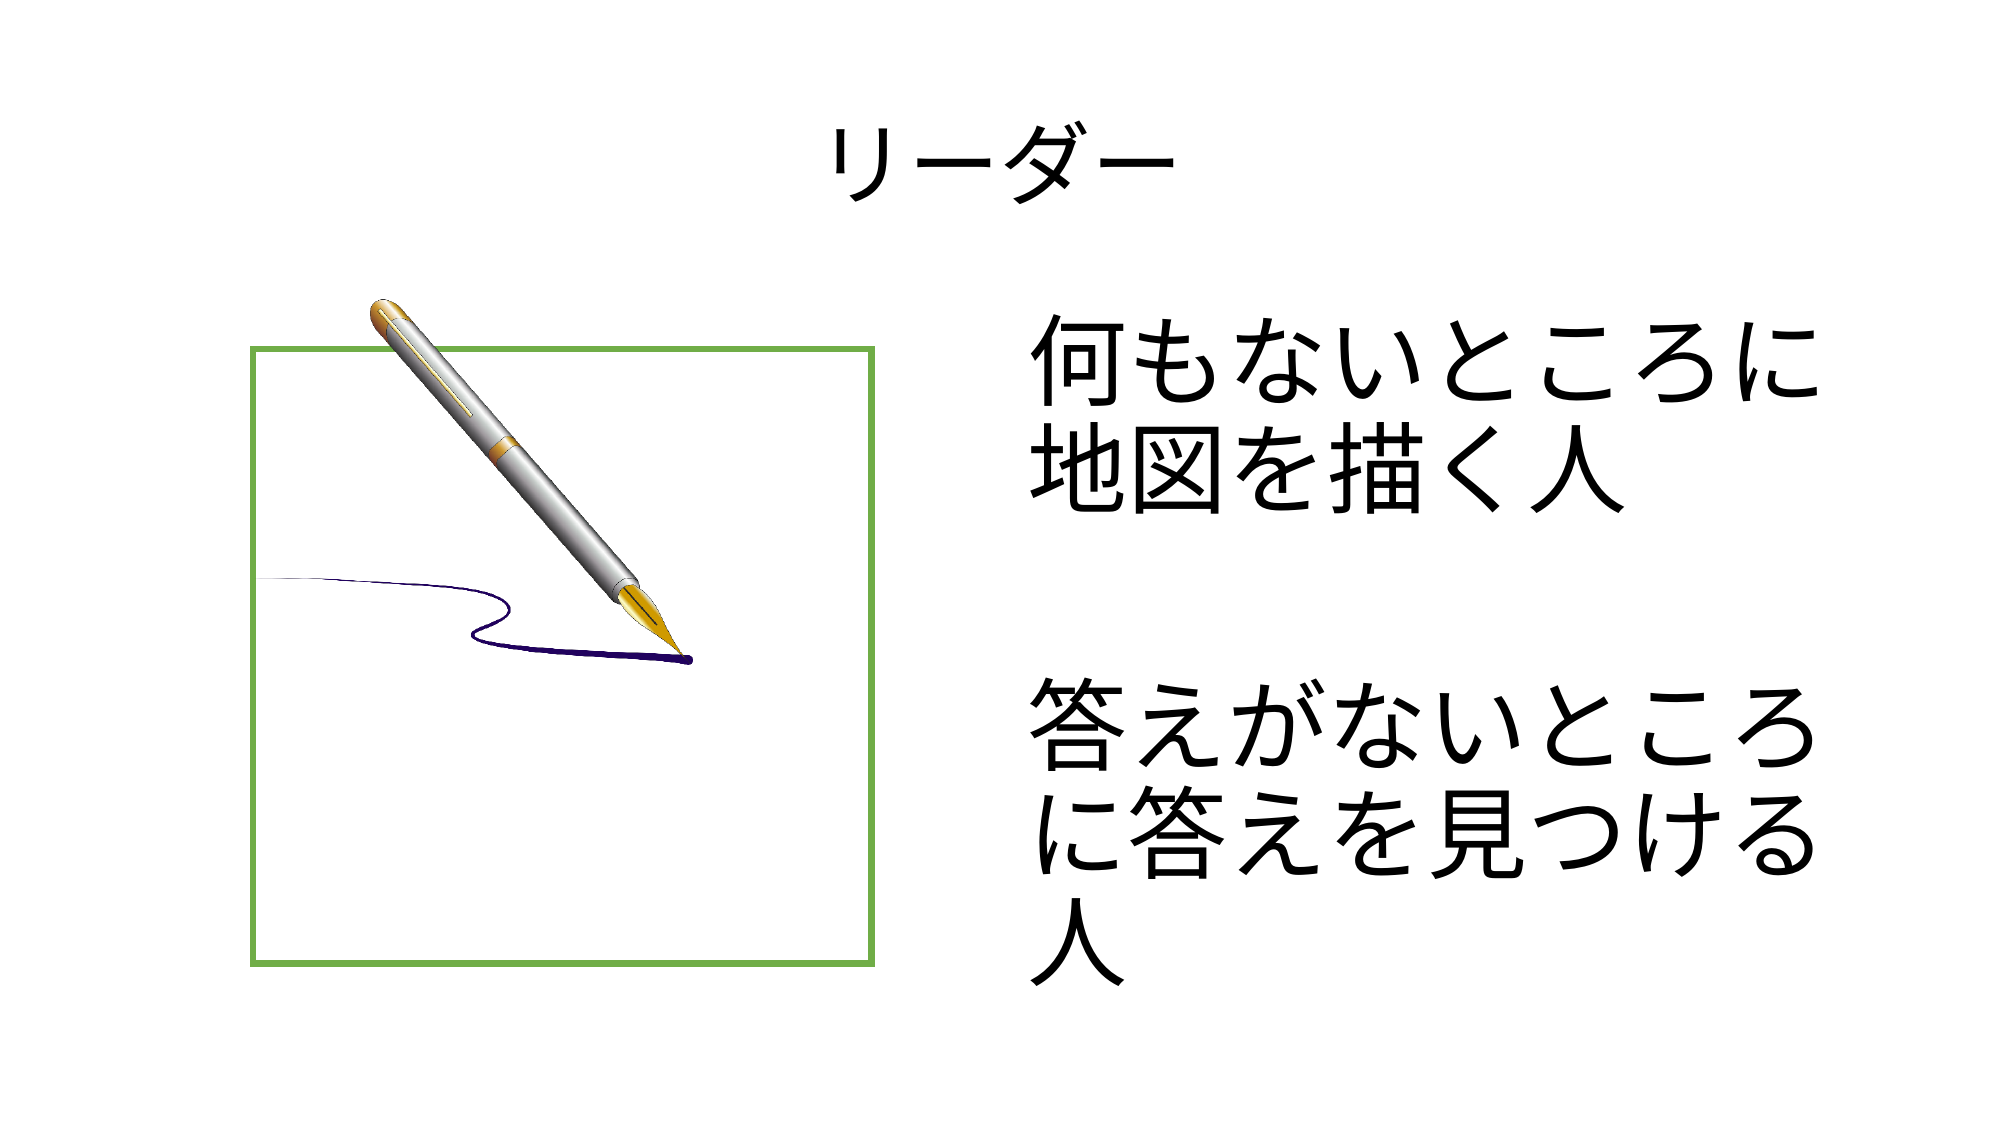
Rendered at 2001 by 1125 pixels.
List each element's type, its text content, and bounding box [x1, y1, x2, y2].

text_box [252, 348, 873, 964]
list 何もないところに地図を描く人 答えがないところに答えを見つける人 [1012, 299, 1863, 1014]
picture [253, 299, 693, 665]
title リーダー [137, 59, 1863, 278]
